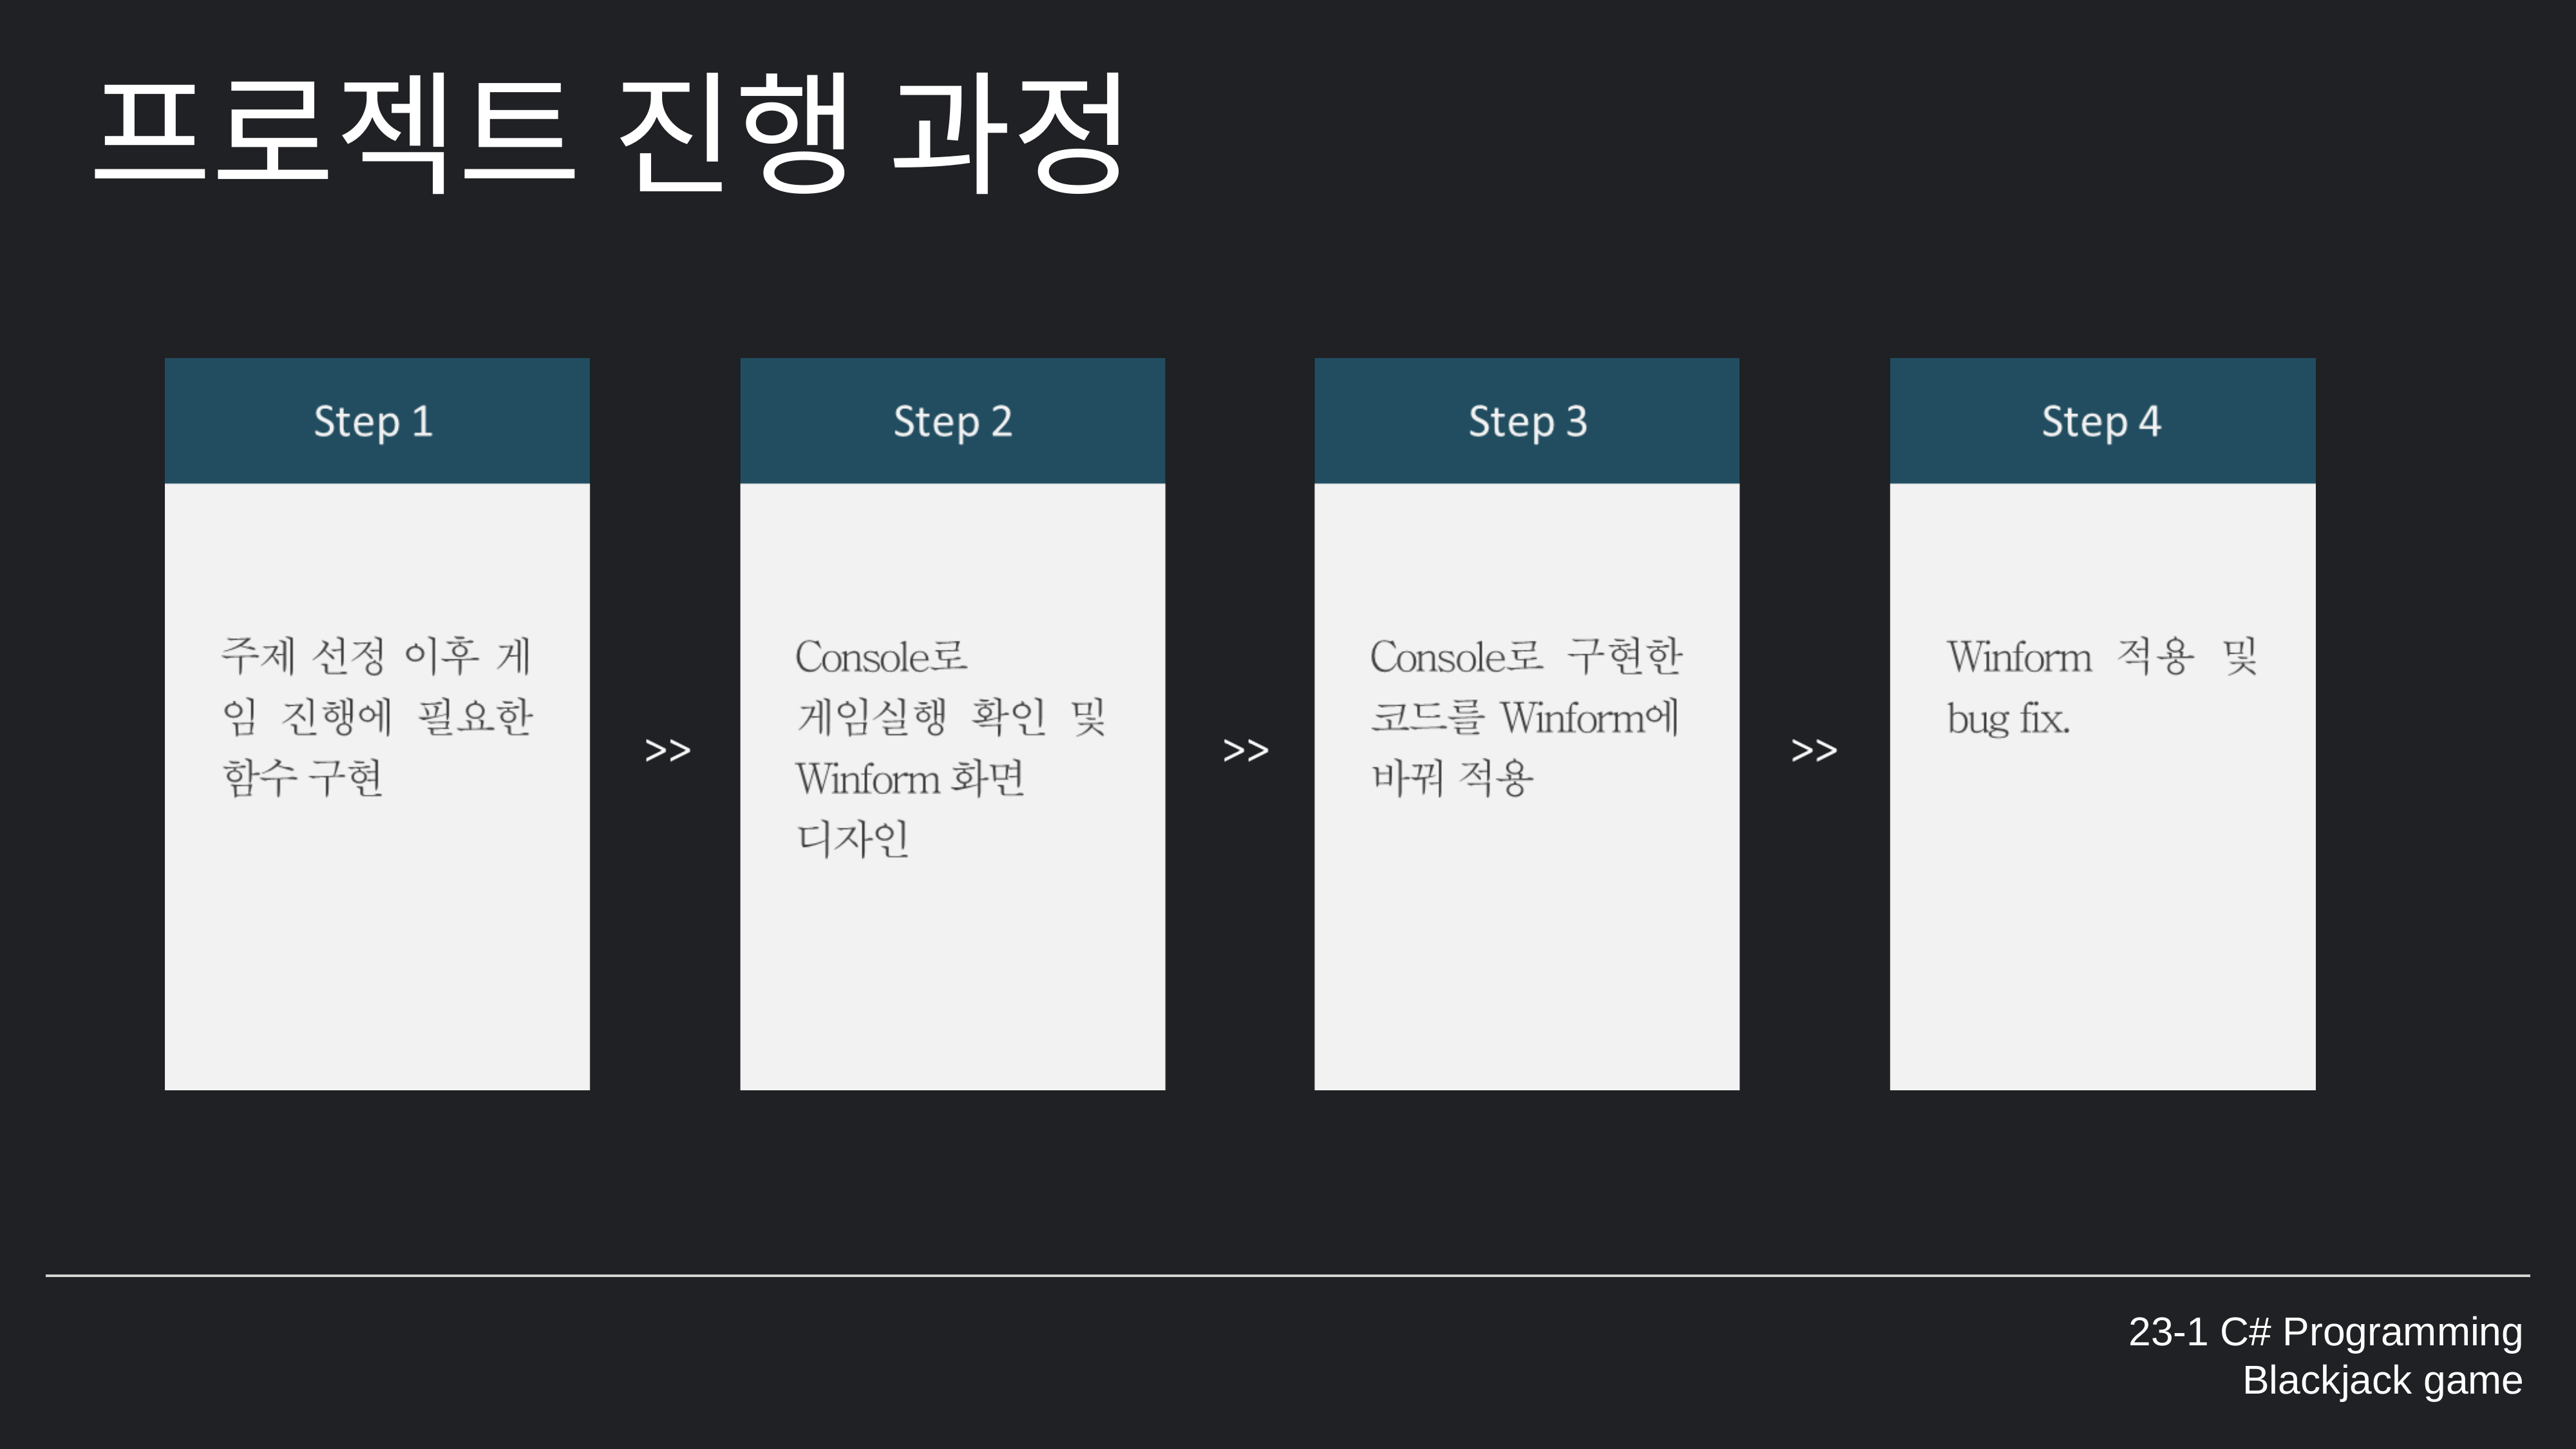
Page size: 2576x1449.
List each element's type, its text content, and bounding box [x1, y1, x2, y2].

text_box 23-1 C# Programming Blackjack game [1544, 1300, 2530, 1407]
text_box 프로젝트 진행 과정 [16, 40, 1227, 221]
picture [165, 358, 2316, 1091]
